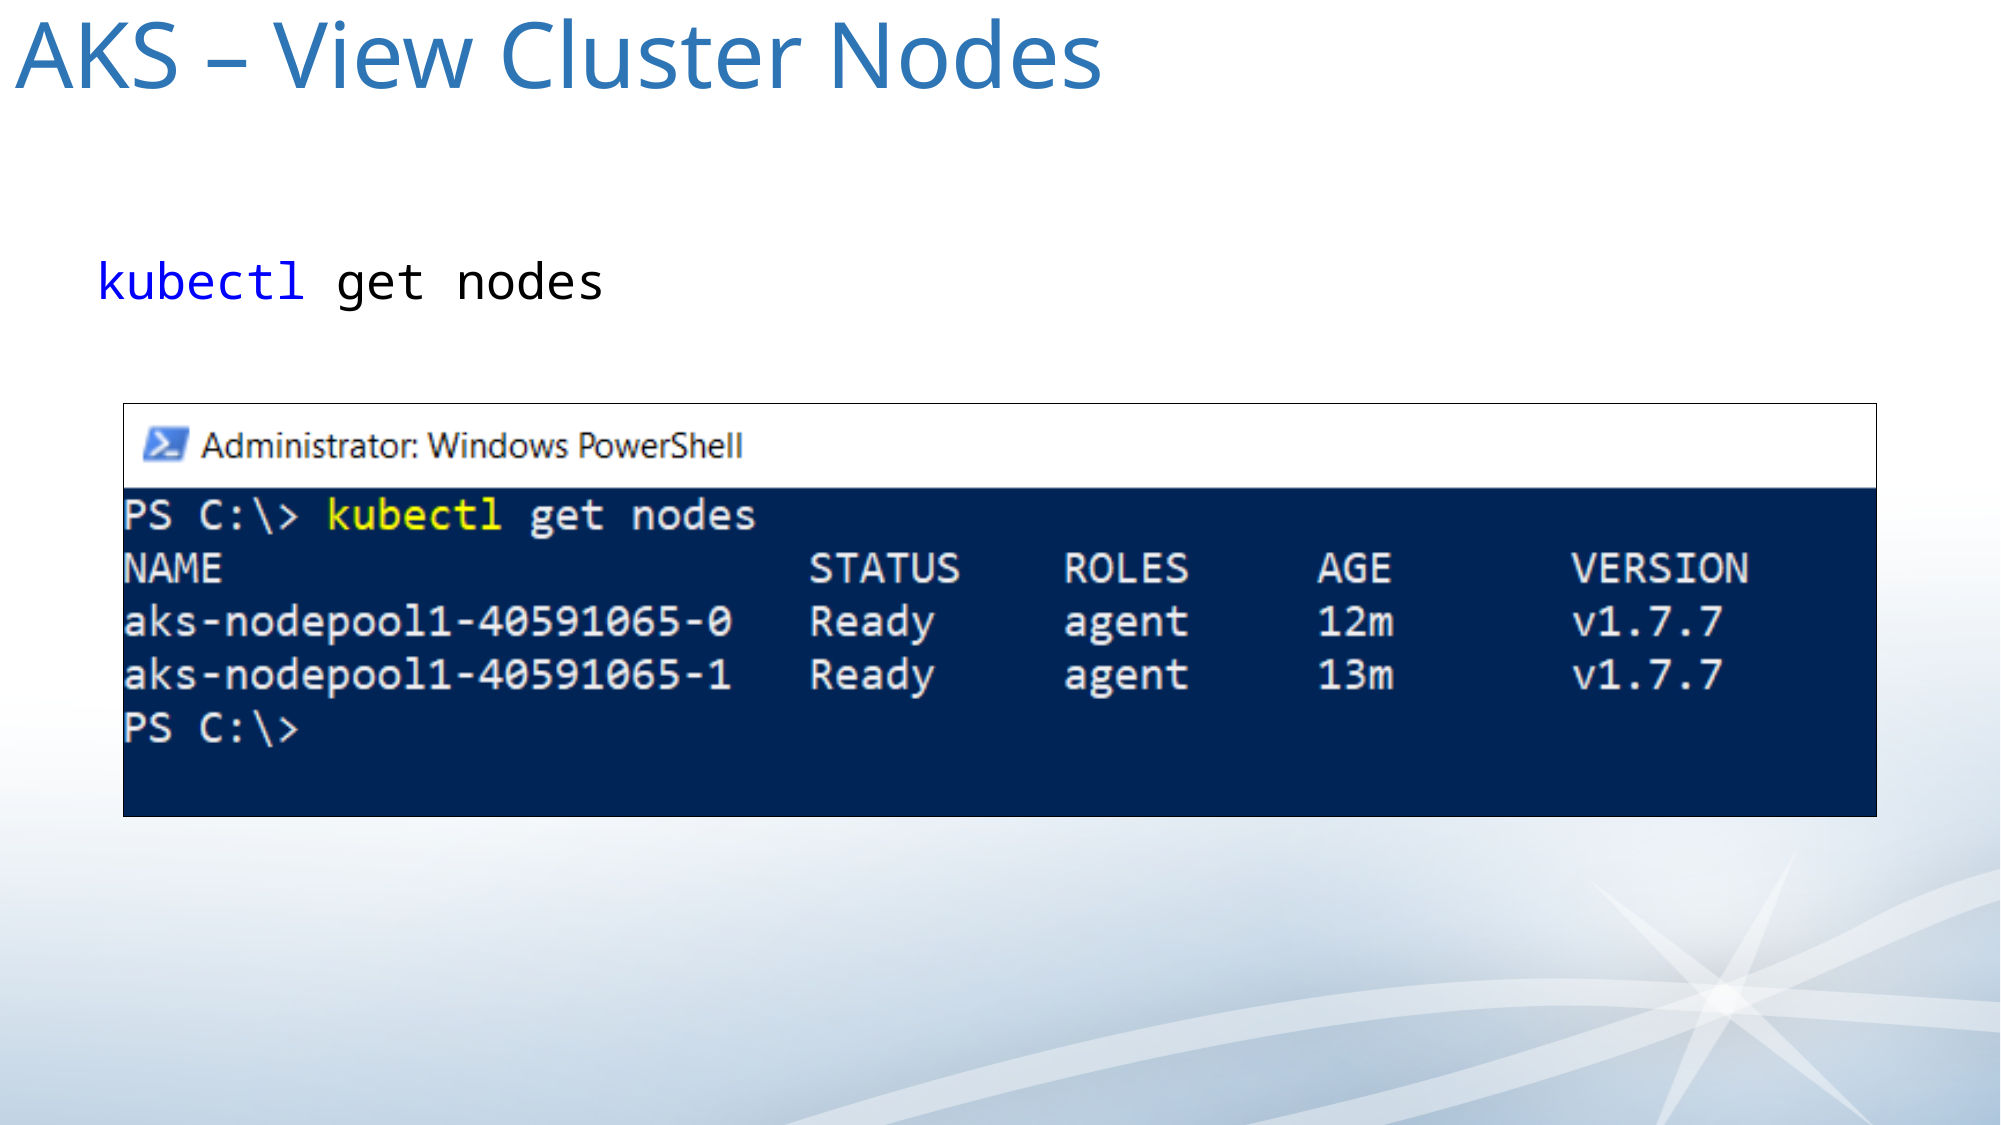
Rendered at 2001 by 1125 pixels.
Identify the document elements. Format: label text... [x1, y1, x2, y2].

picture [0, 0, 2001, 1125]
title AKS – View Cluster Nodes [0, 0, 1671, 117]
list kubectl get nodes [81, 168, 1955, 1064]
